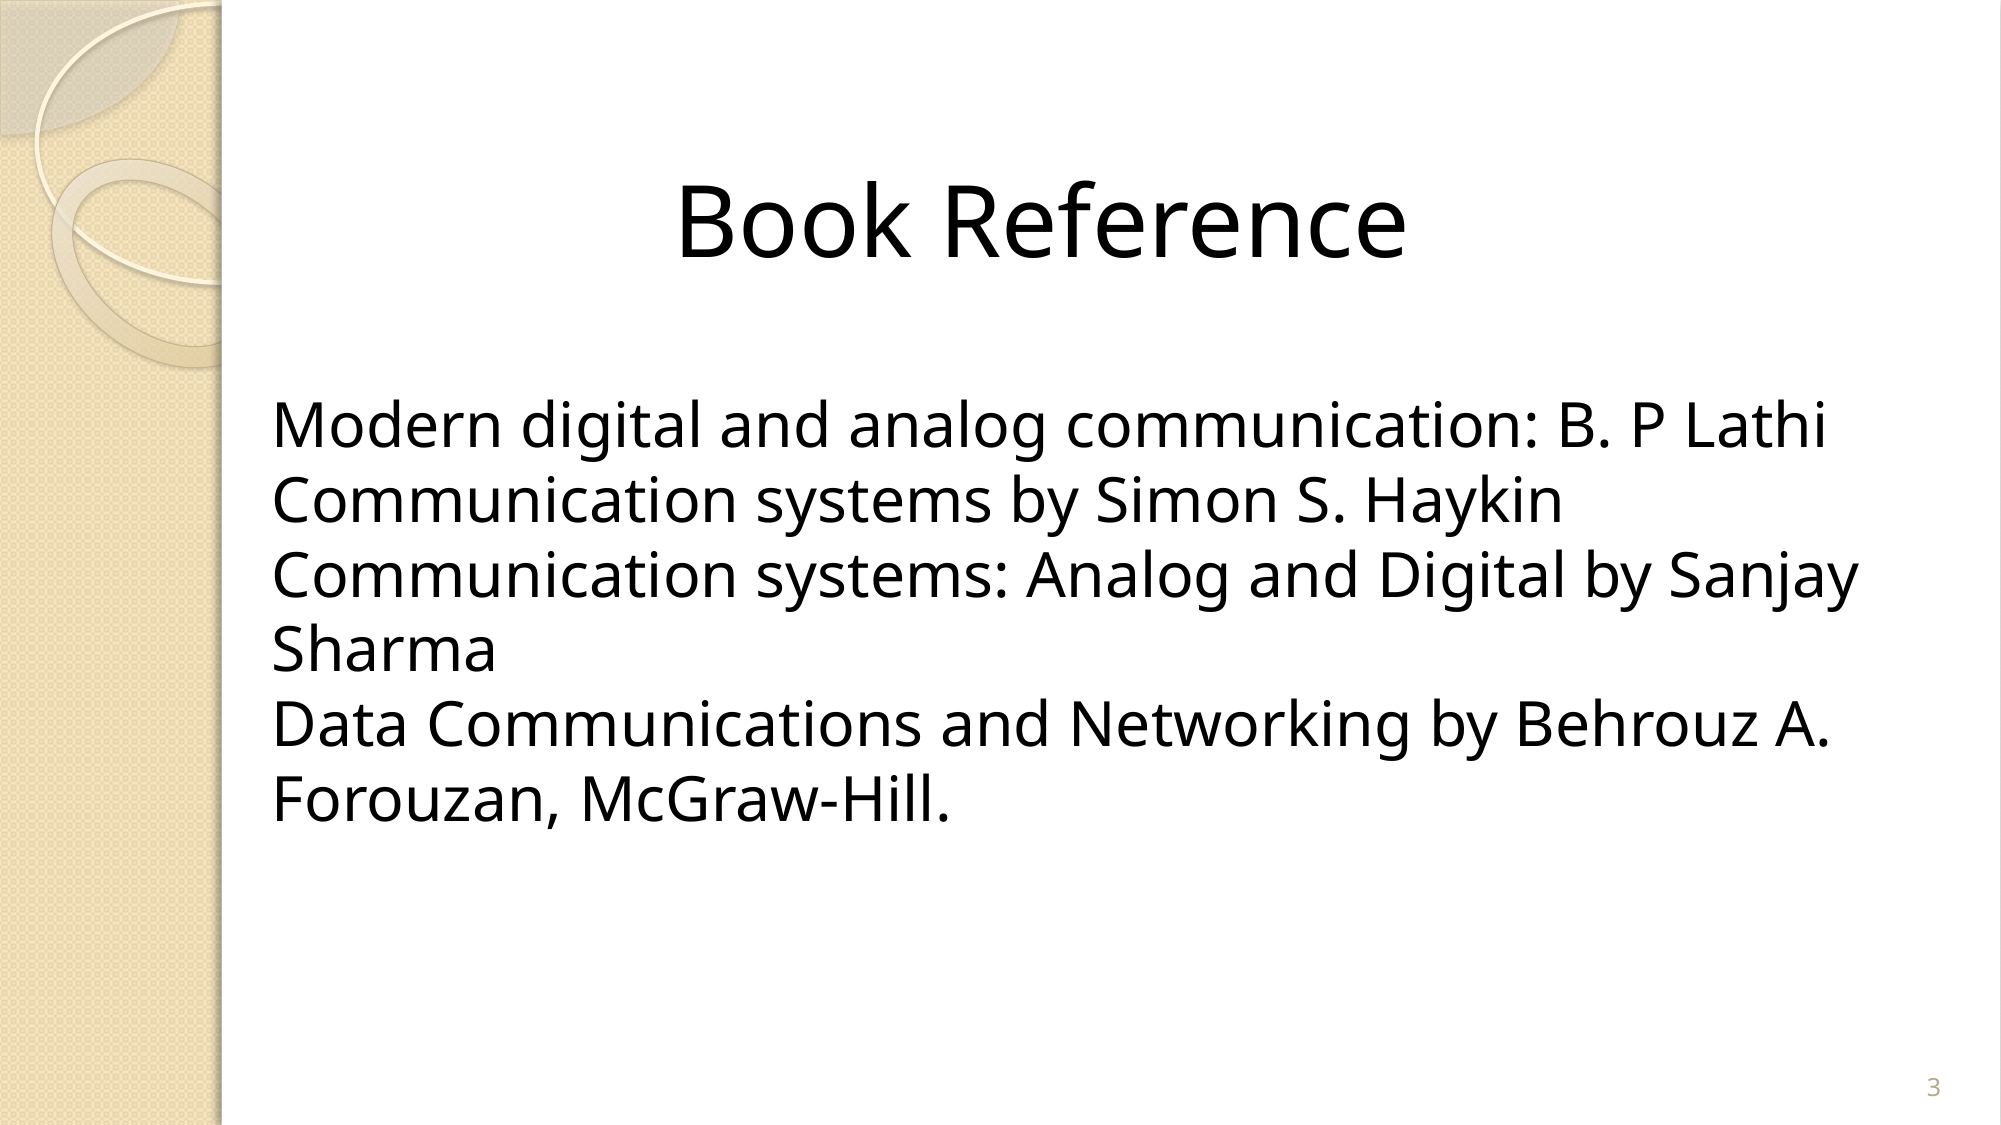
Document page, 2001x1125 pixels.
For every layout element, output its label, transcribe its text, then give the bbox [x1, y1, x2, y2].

slide_number 3 [1883, 1034, 1984, 1113]
title Book Reference [222, 87, 1863, 348]
text_box Modern digital and analog communication: B. P Lathi Communication systems by Simon S. Haykin Communication systems: Analog and Digital by Sanjay Sharma Data Communications and Networking by Behrouz A. Forouzan, McGraw-Hill. [257, 377, 1984, 917]
